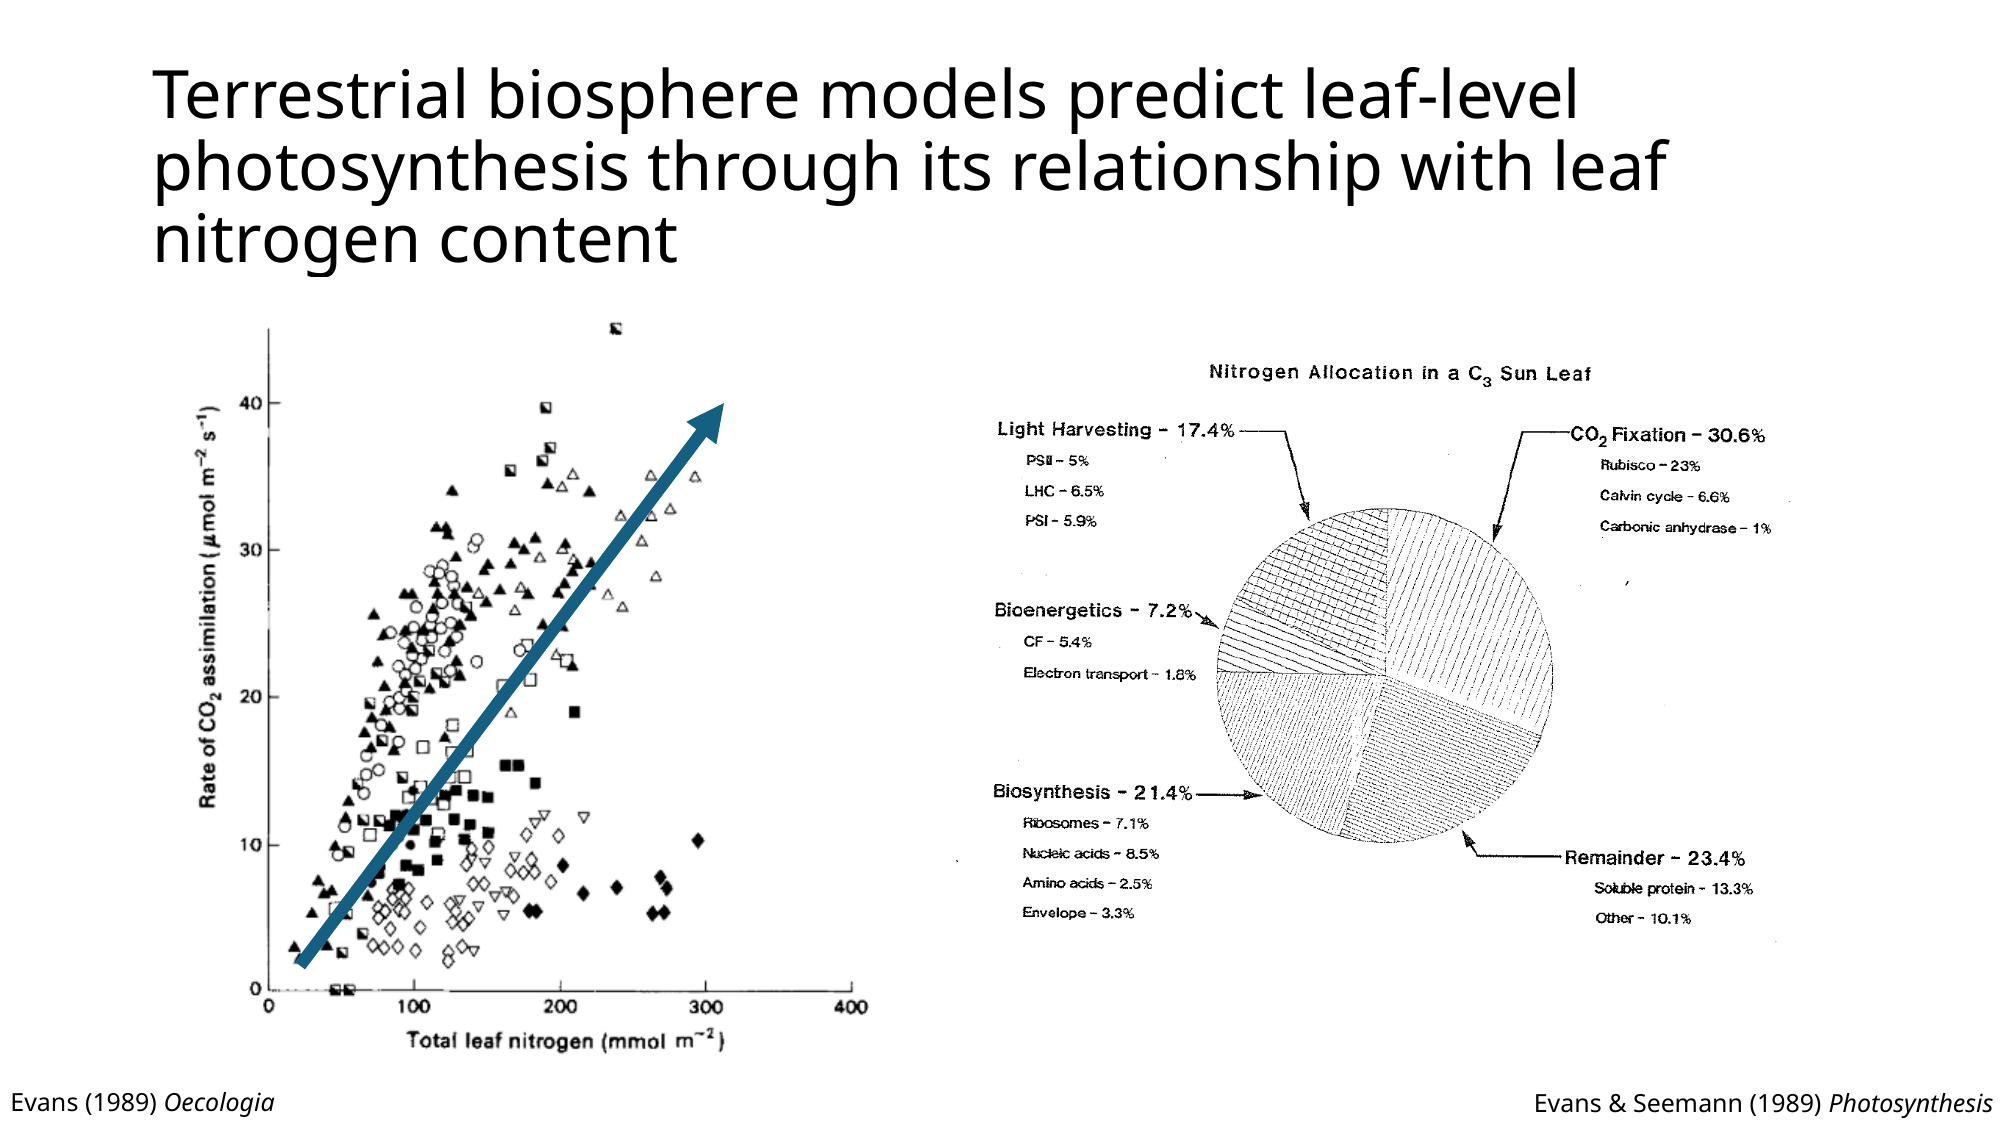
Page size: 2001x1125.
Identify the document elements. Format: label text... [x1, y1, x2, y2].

title Terrestrial biosphere models predict leaf-level photosynthesis through its relationship with leaf nitrogen content [137, 59, 1863, 278]
text_box Evans & Seemann (1989) Photosynthesis [1519, 1079, 2000, 1125]
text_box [299, 402, 725, 967]
picture [956, 334, 1802, 948]
picture [171, 276, 897, 1065]
text_box Evans (1989) Oecologia [0, 1079, 290, 1125]
